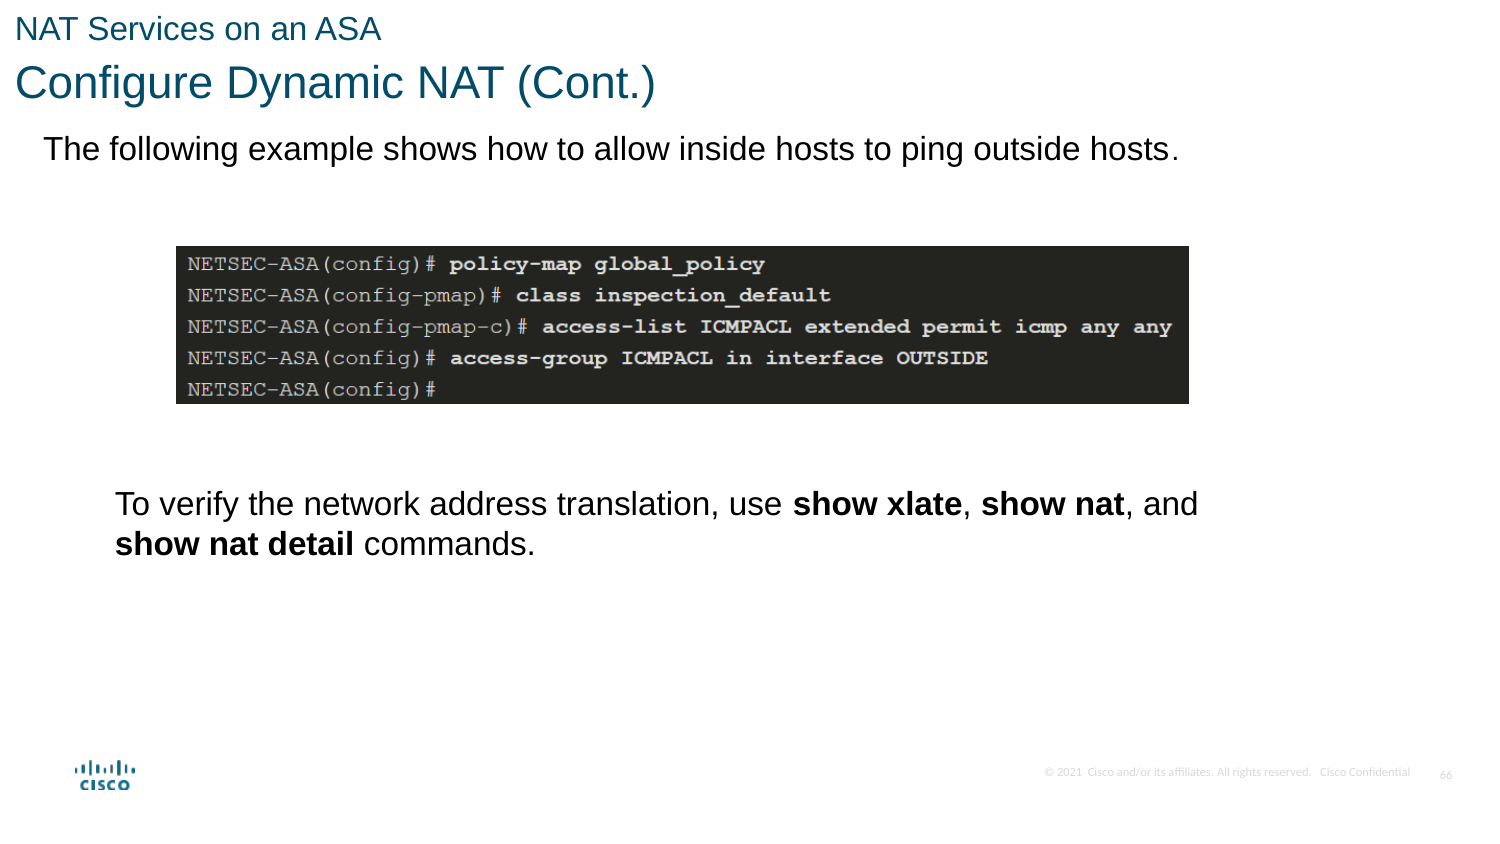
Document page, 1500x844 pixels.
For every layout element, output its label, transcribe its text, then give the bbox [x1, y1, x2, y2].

list NAT Services on an ASA [0, 0, 1500, 45]
list Configure Dynamic NAT (Cont.) [0, 45, 1500, 120]
picture [75, 759, 135, 790]
text_box To verify the network address translation, use show xlate, show nat, and show nat detail commands. [100, 474, 1261, 569]
picture [176, 246, 1189, 404]
text_box The following example shows how to allow inside hosts to ping outside hosts. [28, 119, 1337, 175]
slide_number 66 [1425, 759, 1500, 797]
